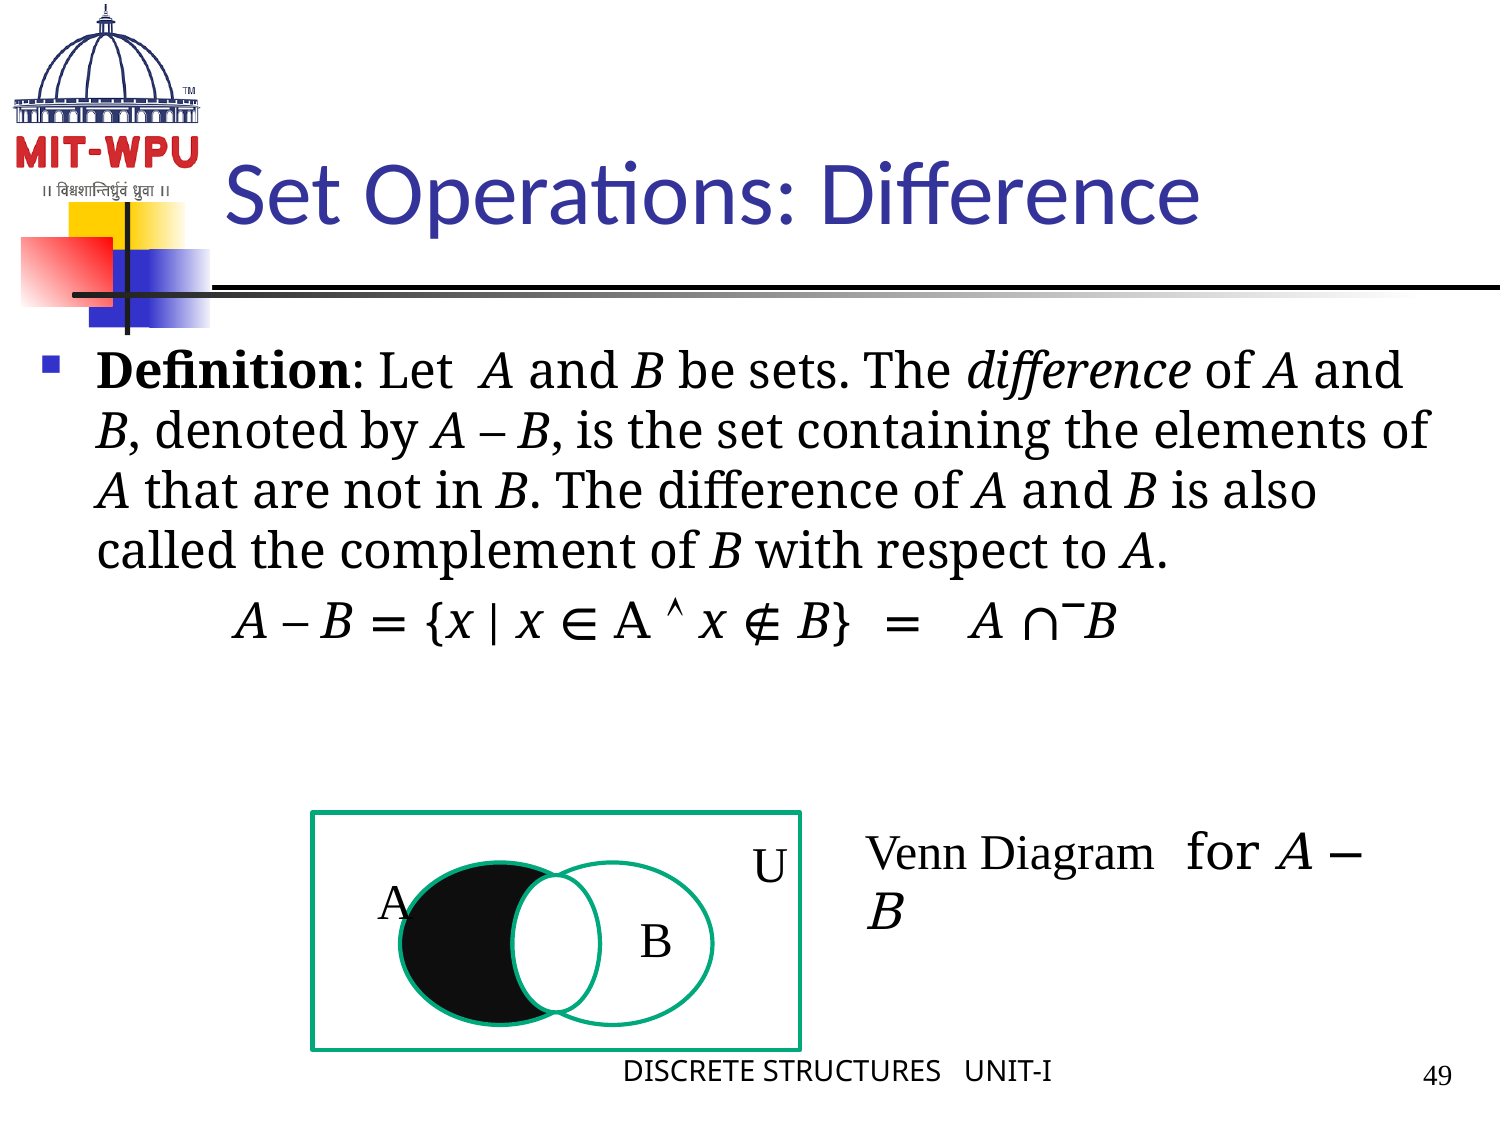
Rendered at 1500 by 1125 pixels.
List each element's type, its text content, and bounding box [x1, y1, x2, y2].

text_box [312, 812, 876, 1051]
picture [12, 4, 222, 202]
footer DISCRETE STRUCTURES UNIT-I [600, 1024, 1075, 1100]
title Set Operations: Difference [188, 34, 1438, 251]
list Definition: Let A and B be sets. The difference of A and B, denoted by A – B, is the set containing the elements of A that are not in B. The difference of A and B is also called the complement of B with respect to A. A – B = {x | x ∈ A  x ∉ B} = A ∩B [24, 330, 1470, 851]
slide_number 49 [1155, 1024, 1468, 1100]
text_box Venn Diagram for A − B [876, 812, 1425, 948]
